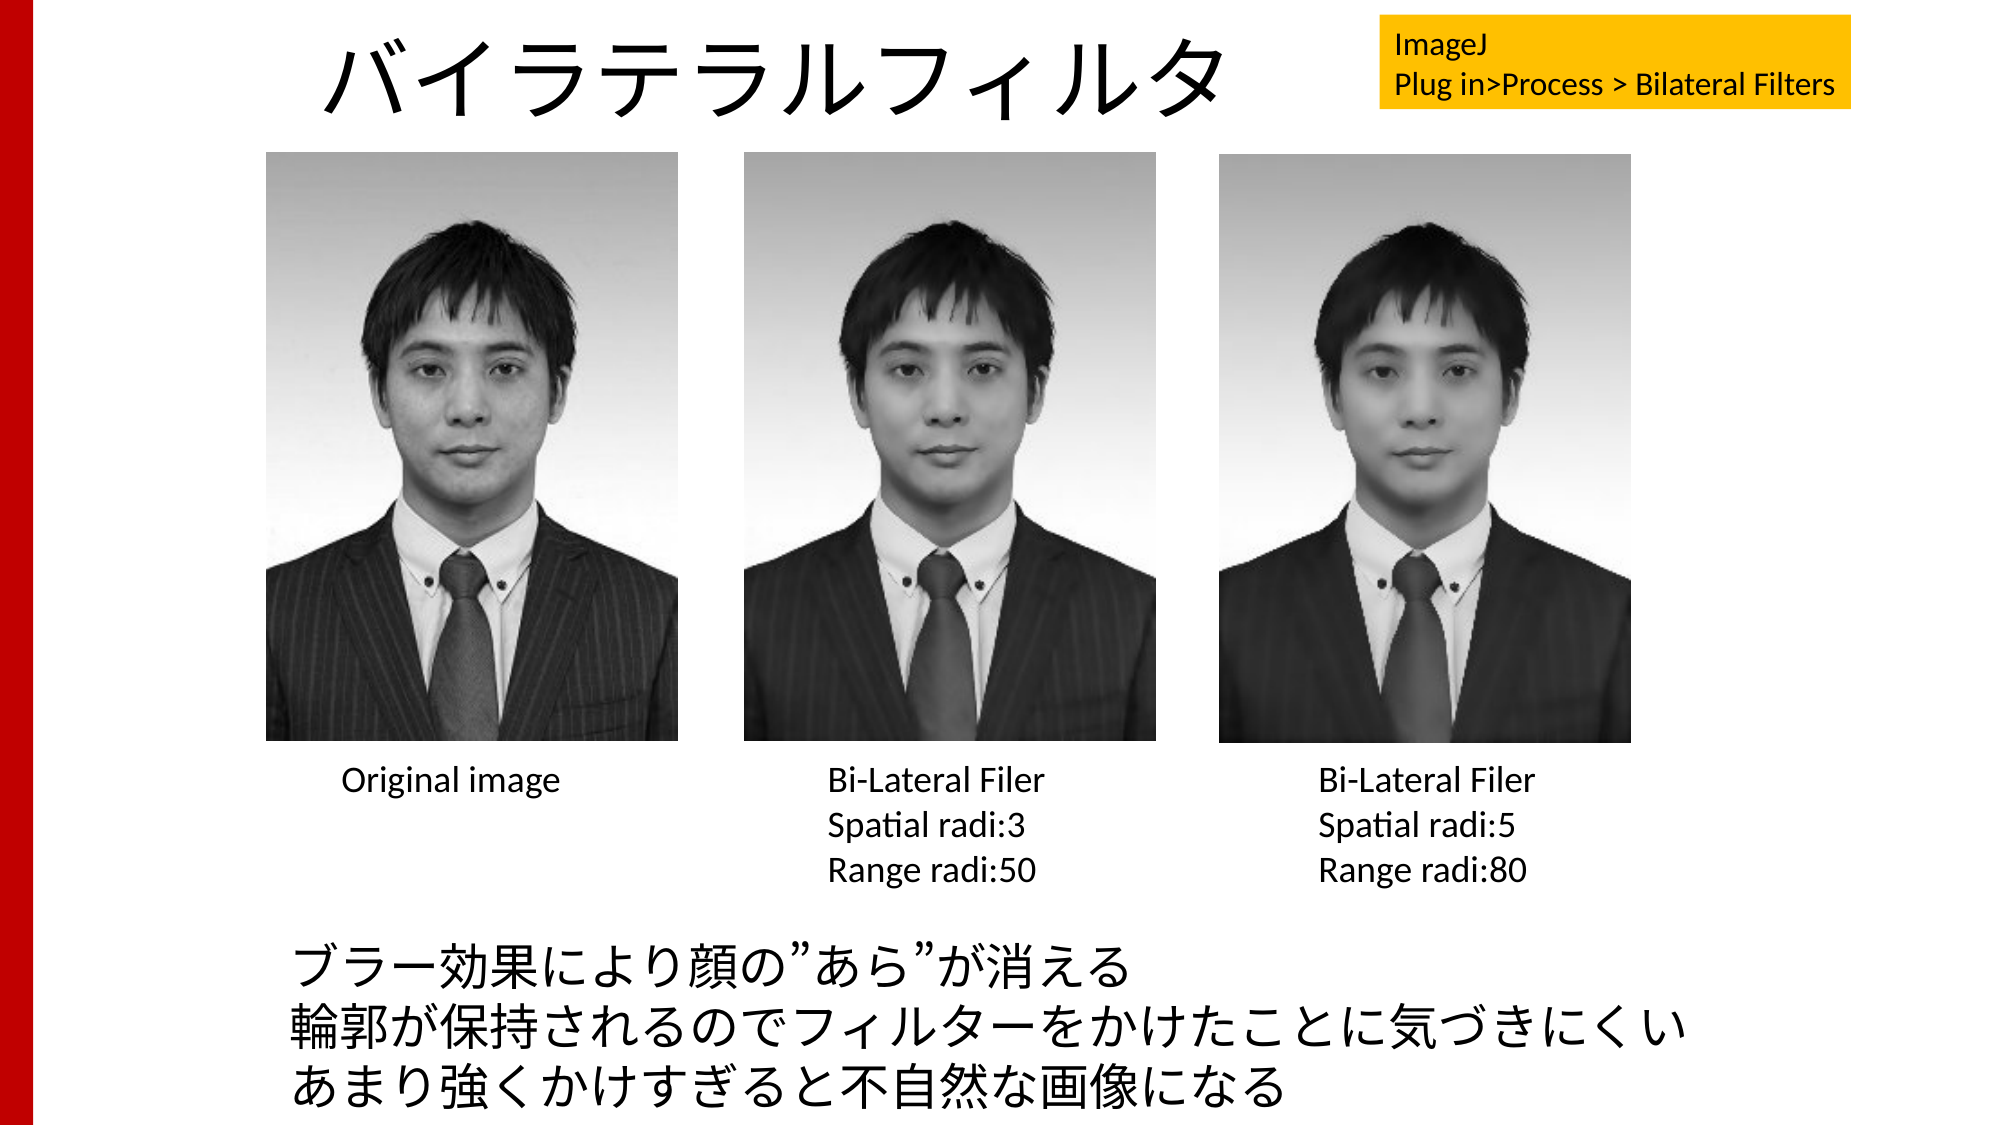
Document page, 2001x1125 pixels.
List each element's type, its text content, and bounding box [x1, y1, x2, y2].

title バイラテラルフィルタ [164, 23, 1389, 144]
text_box Bi-Lateral Filer Spatial radi:5 Range radi:80 [1303, 747, 1552, 898]
text_box ImageJ Plug in>Process > Bilateral Filters [1379, 14, 1851, 110]
text_box ブラー効果により顔の”あら”が消える 輪郭が保持されるのでフィルターをかけたことに気づきにくい あまり強くかけすぎると不自然な画像になる [274, 928, 1703, 1123]
text_box Original image [326, 747, 577, 808]
text_box Bi-Lateral Filer Spatial radi:3 Range radi:50 [813, 747, 1061, 898]
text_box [266, 152, 1631, 743]
